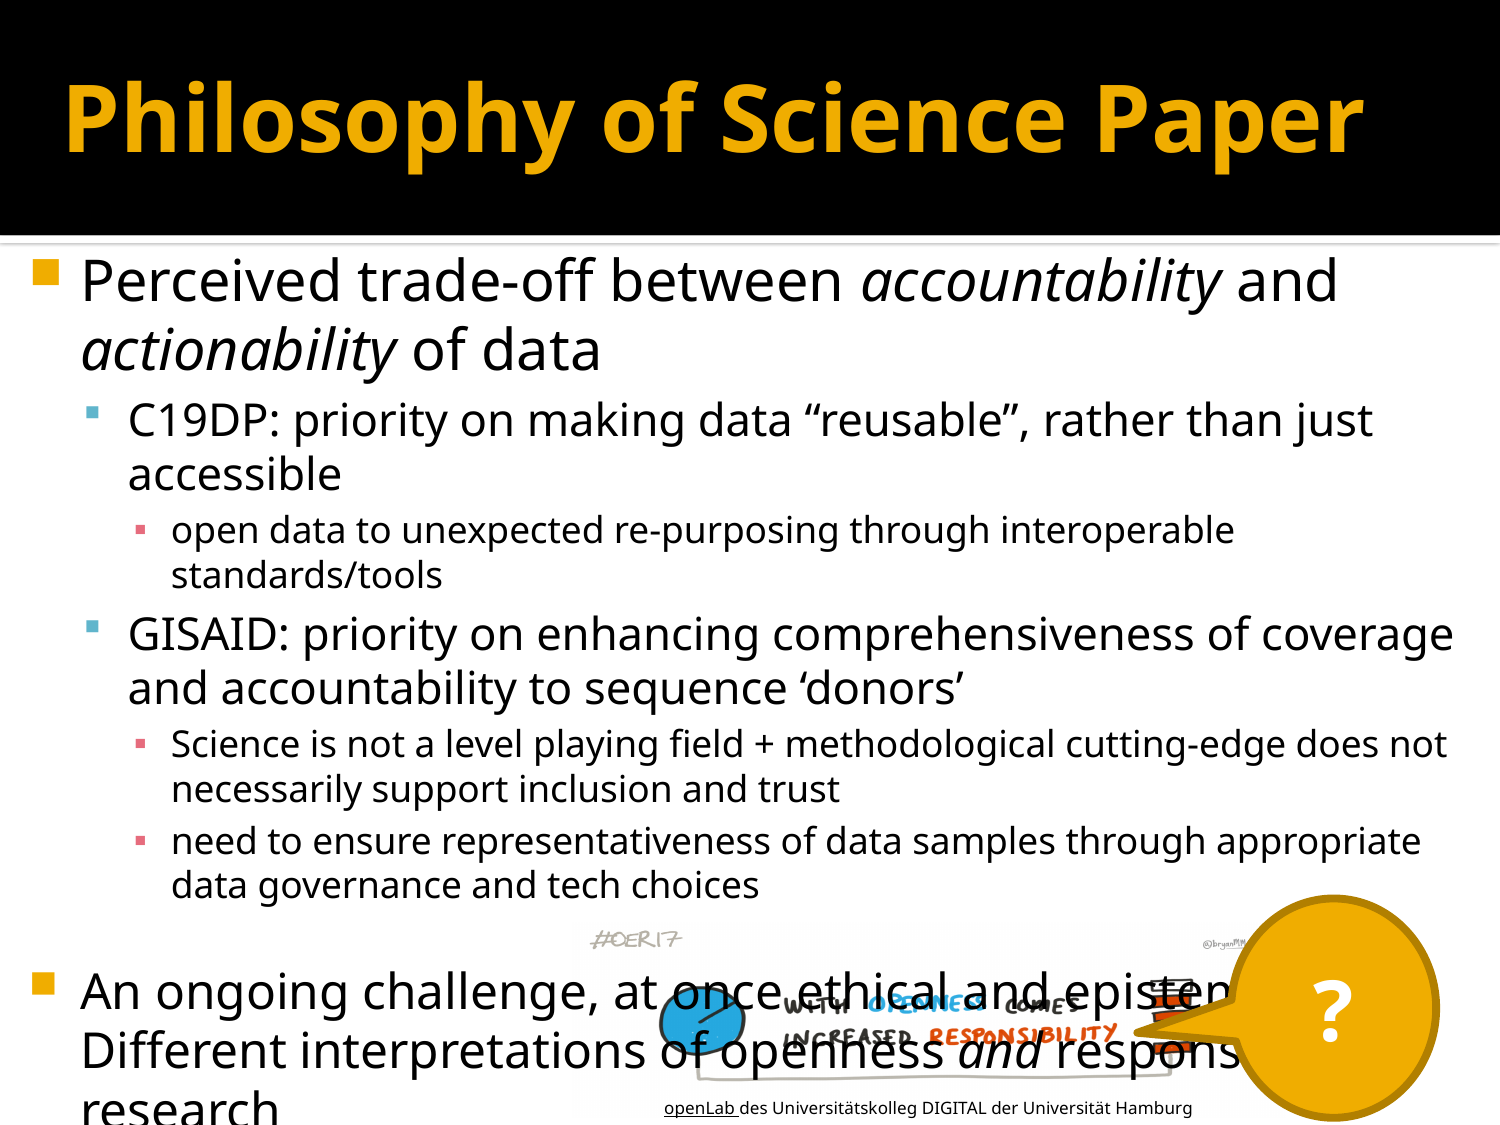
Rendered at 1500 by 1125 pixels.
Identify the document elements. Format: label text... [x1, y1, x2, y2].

picture [572, 922, 1286, 1118]
text_box ? [1266, 894, 1441, 1122]
list Perceived trade-off between accountability and actionability of data C19DP: priority on making data “reusable”, rather than just accessible open data to unexpected re-purposing through interoperable standards/tools GISAID: priority on enhancing comprehensiveness of coverage and accountability to sequence ‘donors’ Science is not a level playing field + methodological cutting-edge does not necessarily support inclusion and trust need to ensure representativeness of data samples through appropriate data governance and tech choices An ongoing challenge, at once ethical and epistemic: Different interpretations of openness and responsible research [0, 228, 1500, 1125]
title Philosophy of Science Paper [46, 19, 1437, 211]
